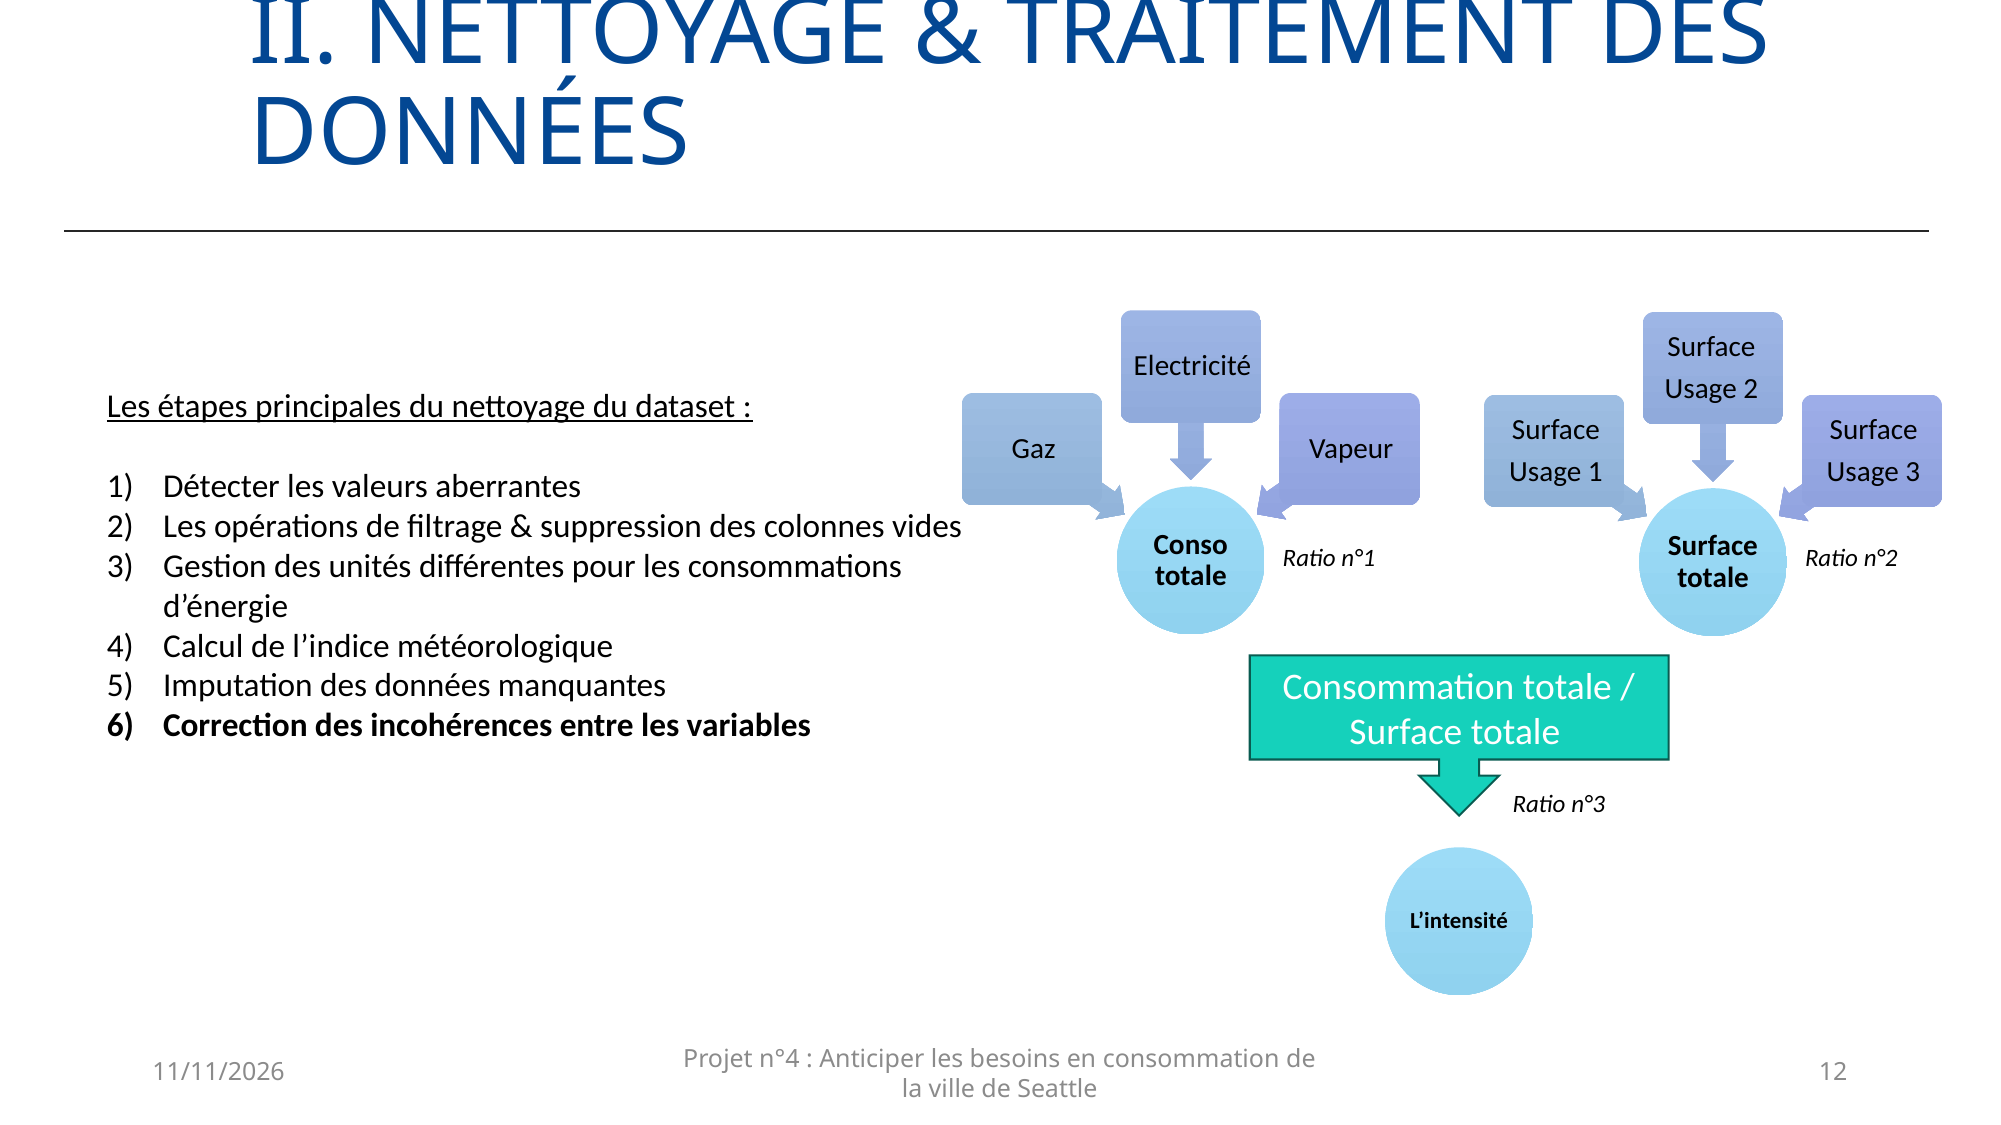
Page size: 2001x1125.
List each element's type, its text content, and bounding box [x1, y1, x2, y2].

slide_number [137, 1042, 588, 1103]
text_box Ratio n°3 [1497, 749, 1650, 825]
text_box Les étapes principales du nettoyage du dataset : Détecter les valeurs aberrantes Les opérations de filtrage & suppression des colonnes vides Gestion des unités différentes pour les consommations d’énergie Calcul de l’indice météorologique Imputation des données manquantes Correction des incohérences entre les variables [92, 376, 979, 911]
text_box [871, 310, 1511, 635]
slide_number 12 [1412, 1042, 1863, 1103]
text_box Consommation totale / Surface totale [1248, 654, 1670, 818]
footer Projet n°4 : Anticiper les besoins en consommation de la ville de Seattle [662, 1042, 1338, 1103]
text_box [1385, 847, 1534, 996]
text_box II. Nettoyage & traitement des données [249, 55, 1959, 193]
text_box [1393, 311, 2000, 636]
